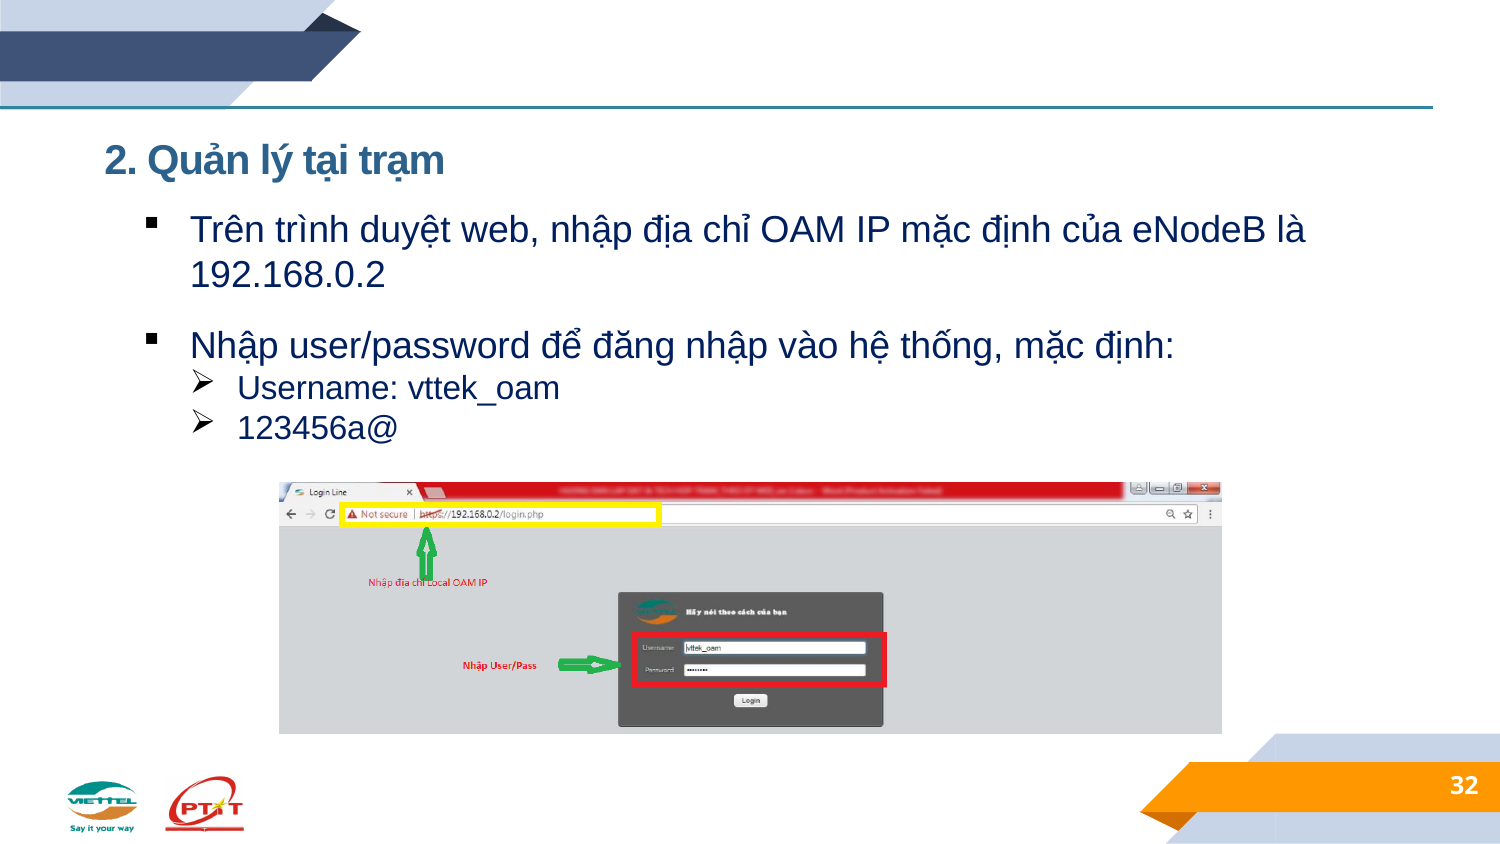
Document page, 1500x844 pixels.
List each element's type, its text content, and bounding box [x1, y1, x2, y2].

text_box 2. Quản lý tại trạm [99, 132, 1251, 183]
slide_number 32 [1249, 760, 1494, 813]
text_box Trên trình duyệt web, nhập địa chỉ OAM IP mặc định của eNodeB là 192.168.0.2 Nhập user/password để đăng nhập vào hệ thống, mặc định: Username: vttek_oam 123456a@ [99, 197, 1424, 454]
picture [277, 480, 1223, 737]
text_box Vận hành, khai thác eNodeB Viettel [354, 38, 1459, 121]
picture [63, 776, 142, 836]
picture [165, 775, 244, 832]
